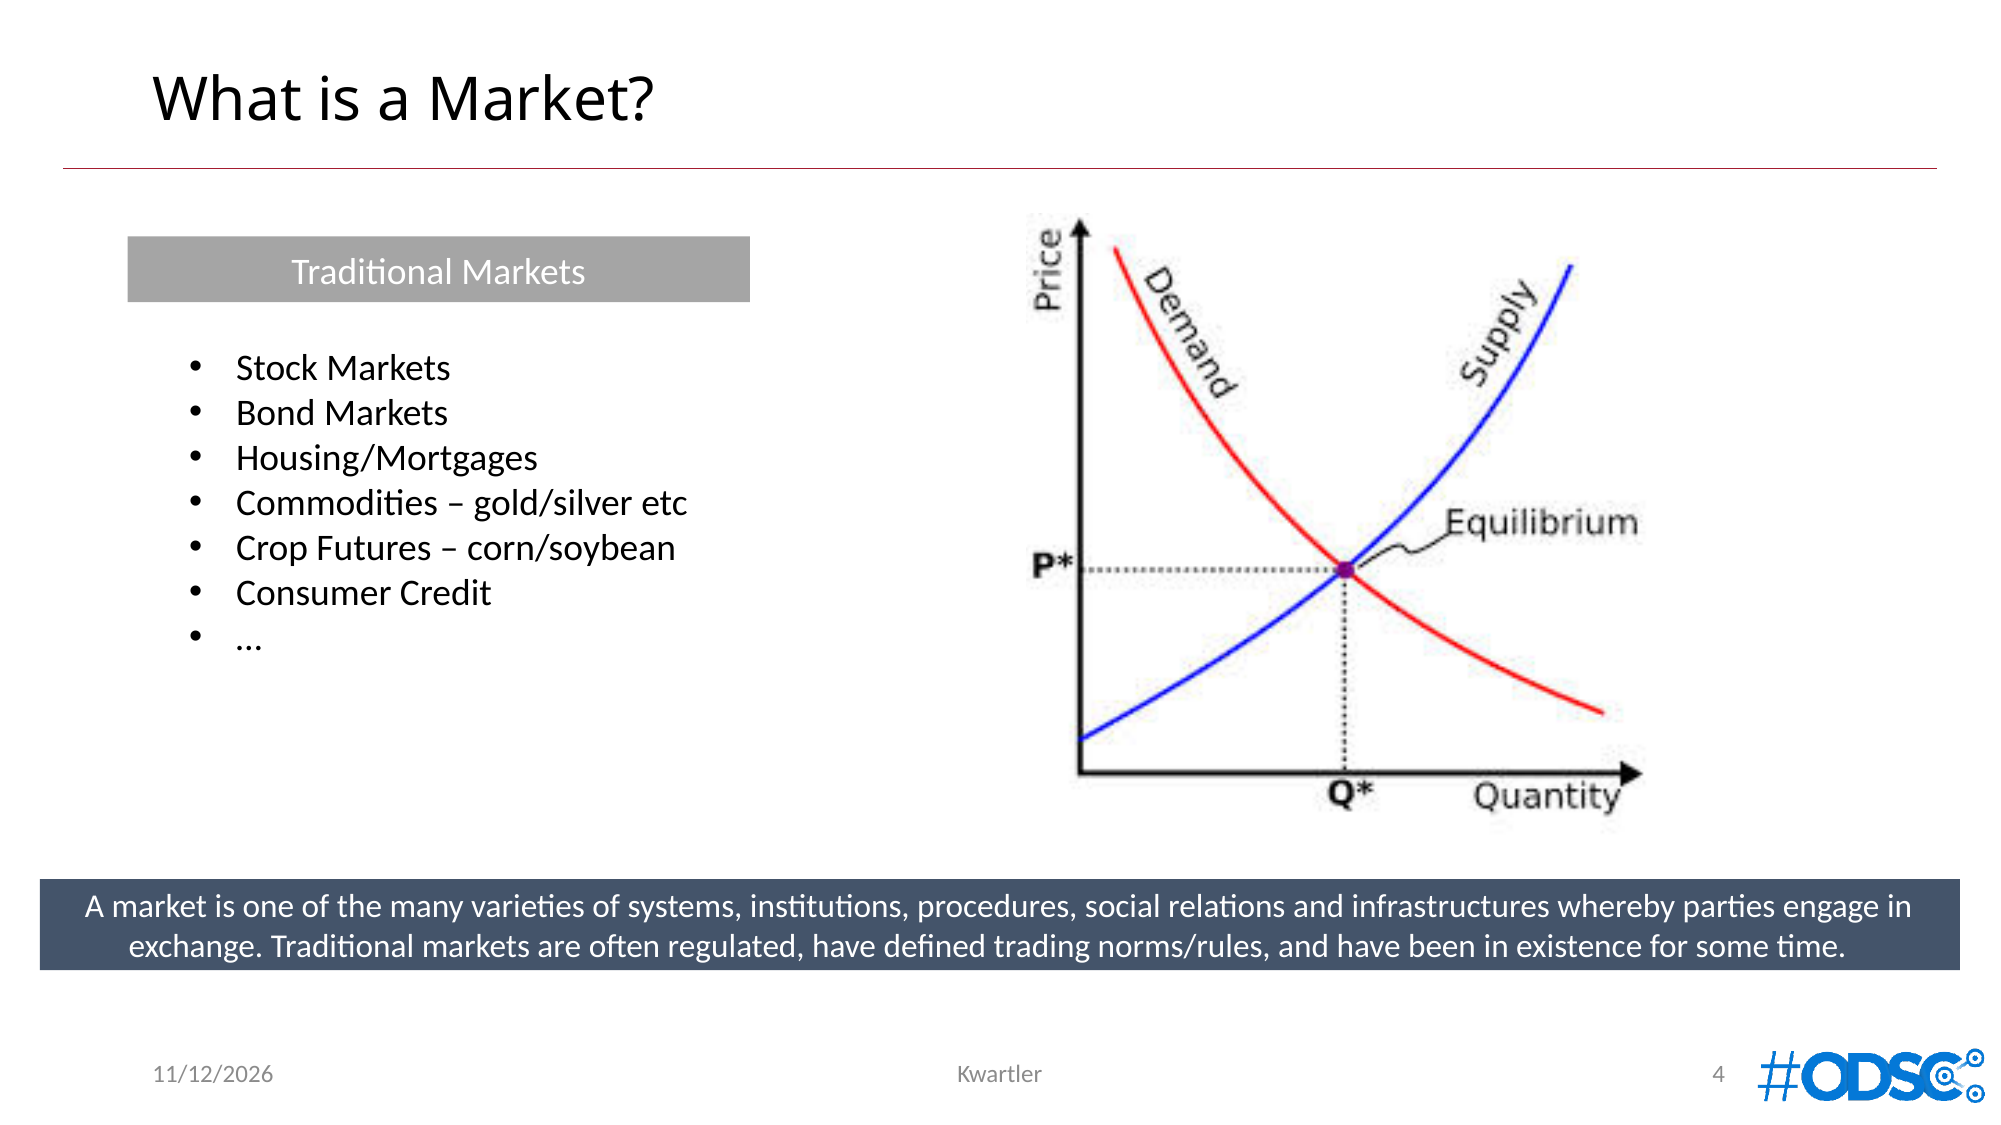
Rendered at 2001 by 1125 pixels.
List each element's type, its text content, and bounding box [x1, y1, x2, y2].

footer Kwartler [662, 1042, 1338, 1103]
text_box Stock Markets Bond Markets Housing/Mortgages Commodities – gold/silver etc Crop Futures – corn/soybean Consumer Credit … [174, 335, 703, 666]
text_box 4 [1412, 1042, 1741, 1103]
picture [1026, 213, 1649, 837]
text_box Traditional Markets [126, 235, 751, 303]
text_box A market is one of the many varieties of systems, institutions, procedures, social relations and infrastructures whereby parties engage in exchange. Traditional markets are often regulated, have defined trading norms/rules, and have been in existence for some time. [39, 878, 1961, 971]
picture [1740, 1038, 1994, 1116]
title What is a Market? [137, 59, 1863, 142]
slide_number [137, 1042, 588, 1103]
